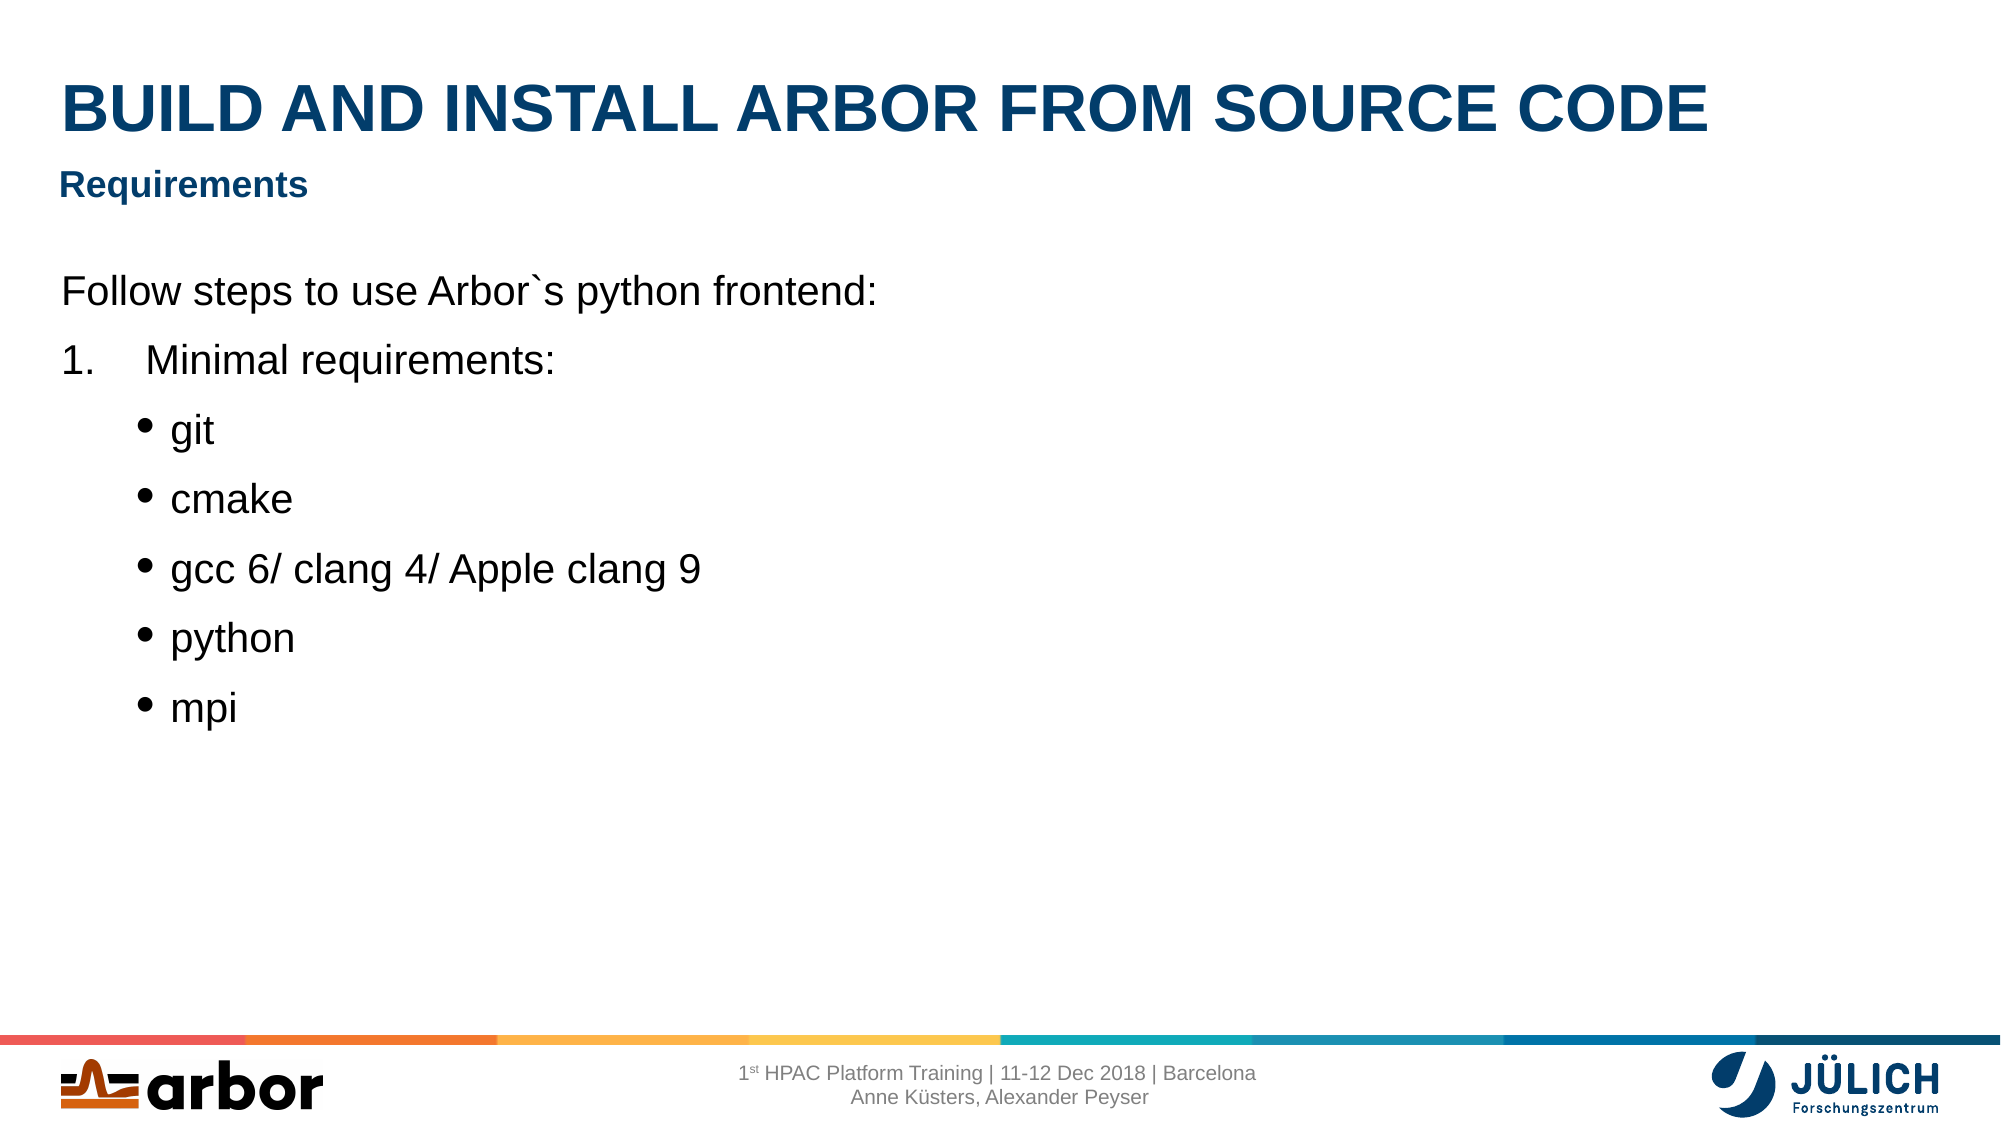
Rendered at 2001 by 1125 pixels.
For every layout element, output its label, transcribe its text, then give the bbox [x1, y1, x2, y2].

list Follow steps to use Arbor`s python frontend: Minimal requirements: git cmake gcc 6/ clang 4/ Apple clang 9 python mpi [60, 256, 1940, 948]
title Build and Install Arbor from source code [60, 53, 1940, 238]
picture [0, 1035, 1503, 1045]
list Requirements [58, 154, 1937, 238]
picture [61, 1059, 323, 1110]
